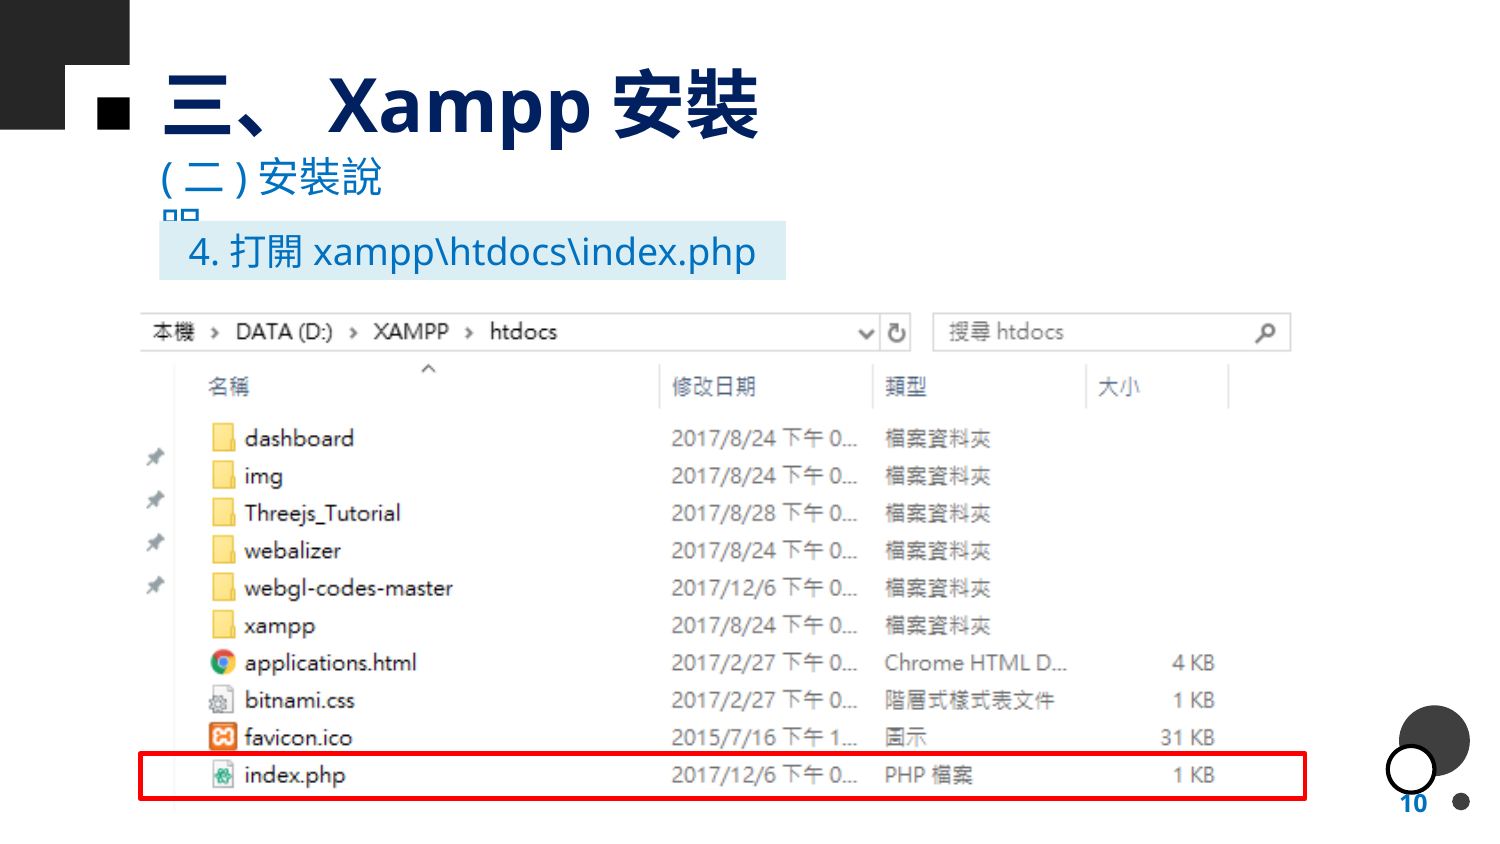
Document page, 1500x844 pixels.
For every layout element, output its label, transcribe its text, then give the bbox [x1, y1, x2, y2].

slide_number 10 [1092, 782, 1443, 827]
text_box (二)安裝說明 [145, 143, 414, 259]
picture [139, 304, 1306, 812]
title 三、Xampp安裝 [145, 32, 845, 173]
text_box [1387, 705, 1471, 811]
text_box 4.打開xampp\htdocs\index.php [159, 220, 786, 280]
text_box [0, 0, 130, 130]
